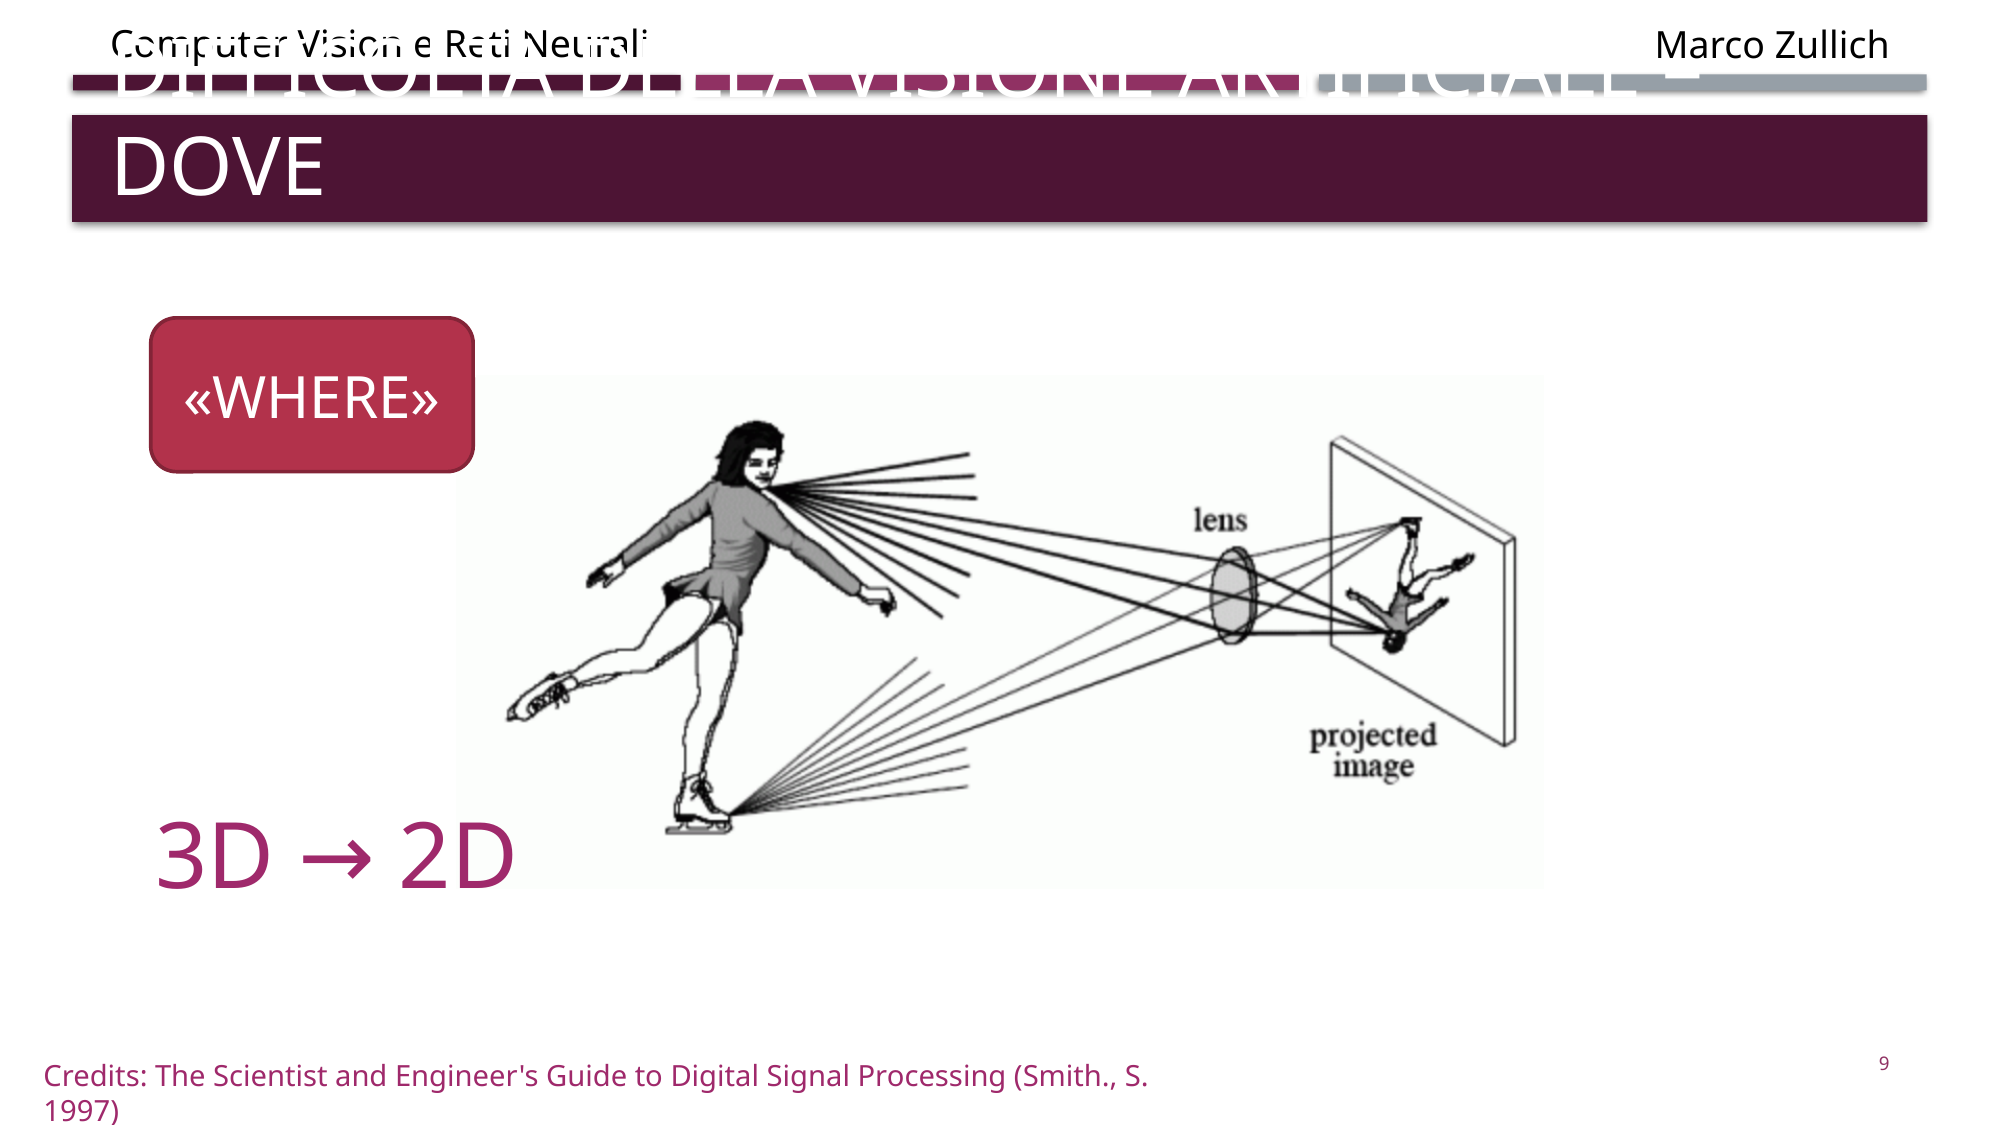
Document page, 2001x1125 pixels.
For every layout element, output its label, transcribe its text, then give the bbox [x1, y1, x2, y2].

slide_number 9 [1732, 1034, 1905, 1095]
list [455, 375, 1545, 889]
title Difficoltà della visione artificiale – dove [95, 124, 1905, 219]
text_box Credits: The Scientist and Engineer's Guide to Digital Signal Processing (Smith., S. 1997) [28, 1049, 1177, 1125]
text_box «WHERE» [148, 316, 475, 474]
text_box 3D → 2D [140, 789, 534, 914]
